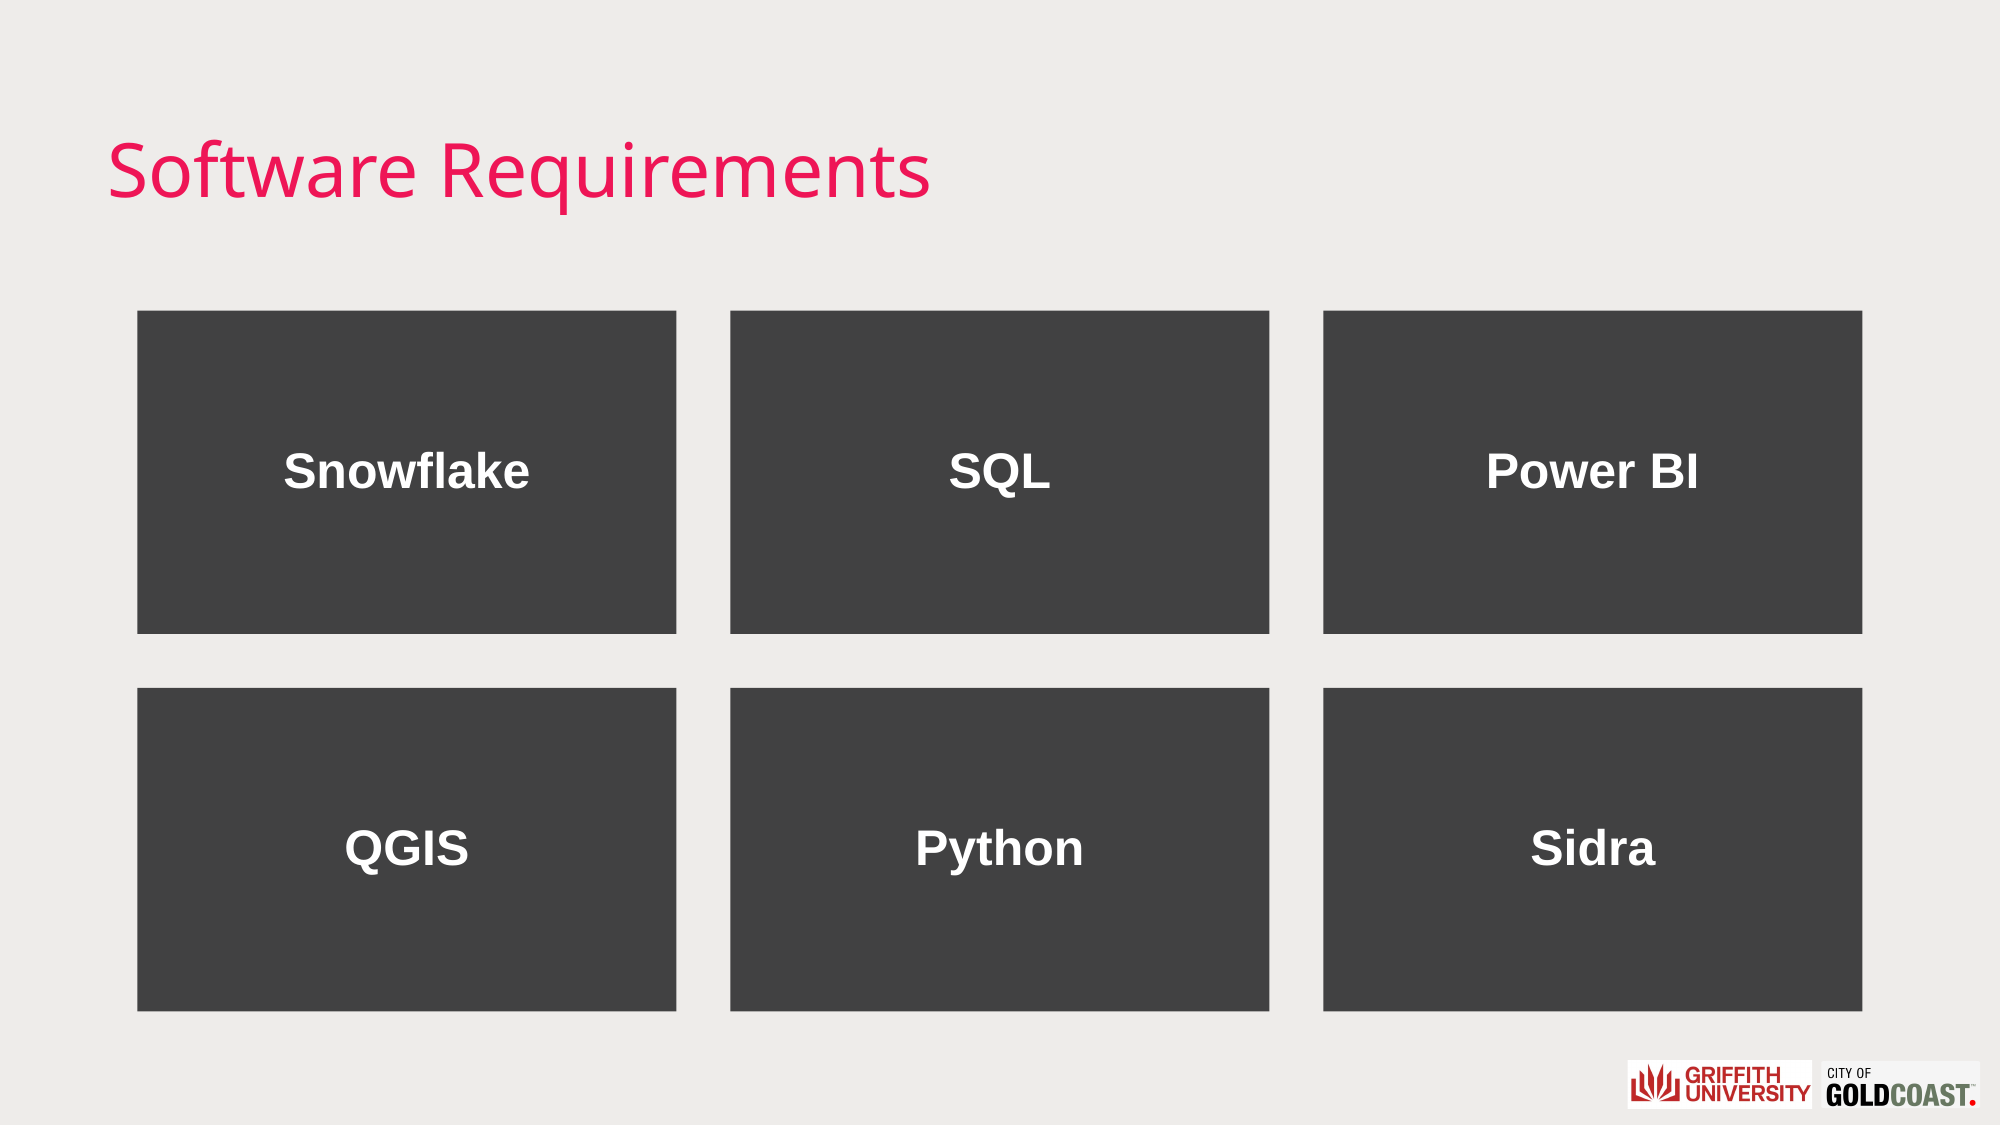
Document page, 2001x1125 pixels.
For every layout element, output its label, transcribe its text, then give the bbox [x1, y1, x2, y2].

picture [1627, 1060, 1813, 1109]
title Software Requirements [92, 64, 1818, 282]
picture [1821, 1060, 1981, 1109]
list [136, 303, 1863, 1019]
